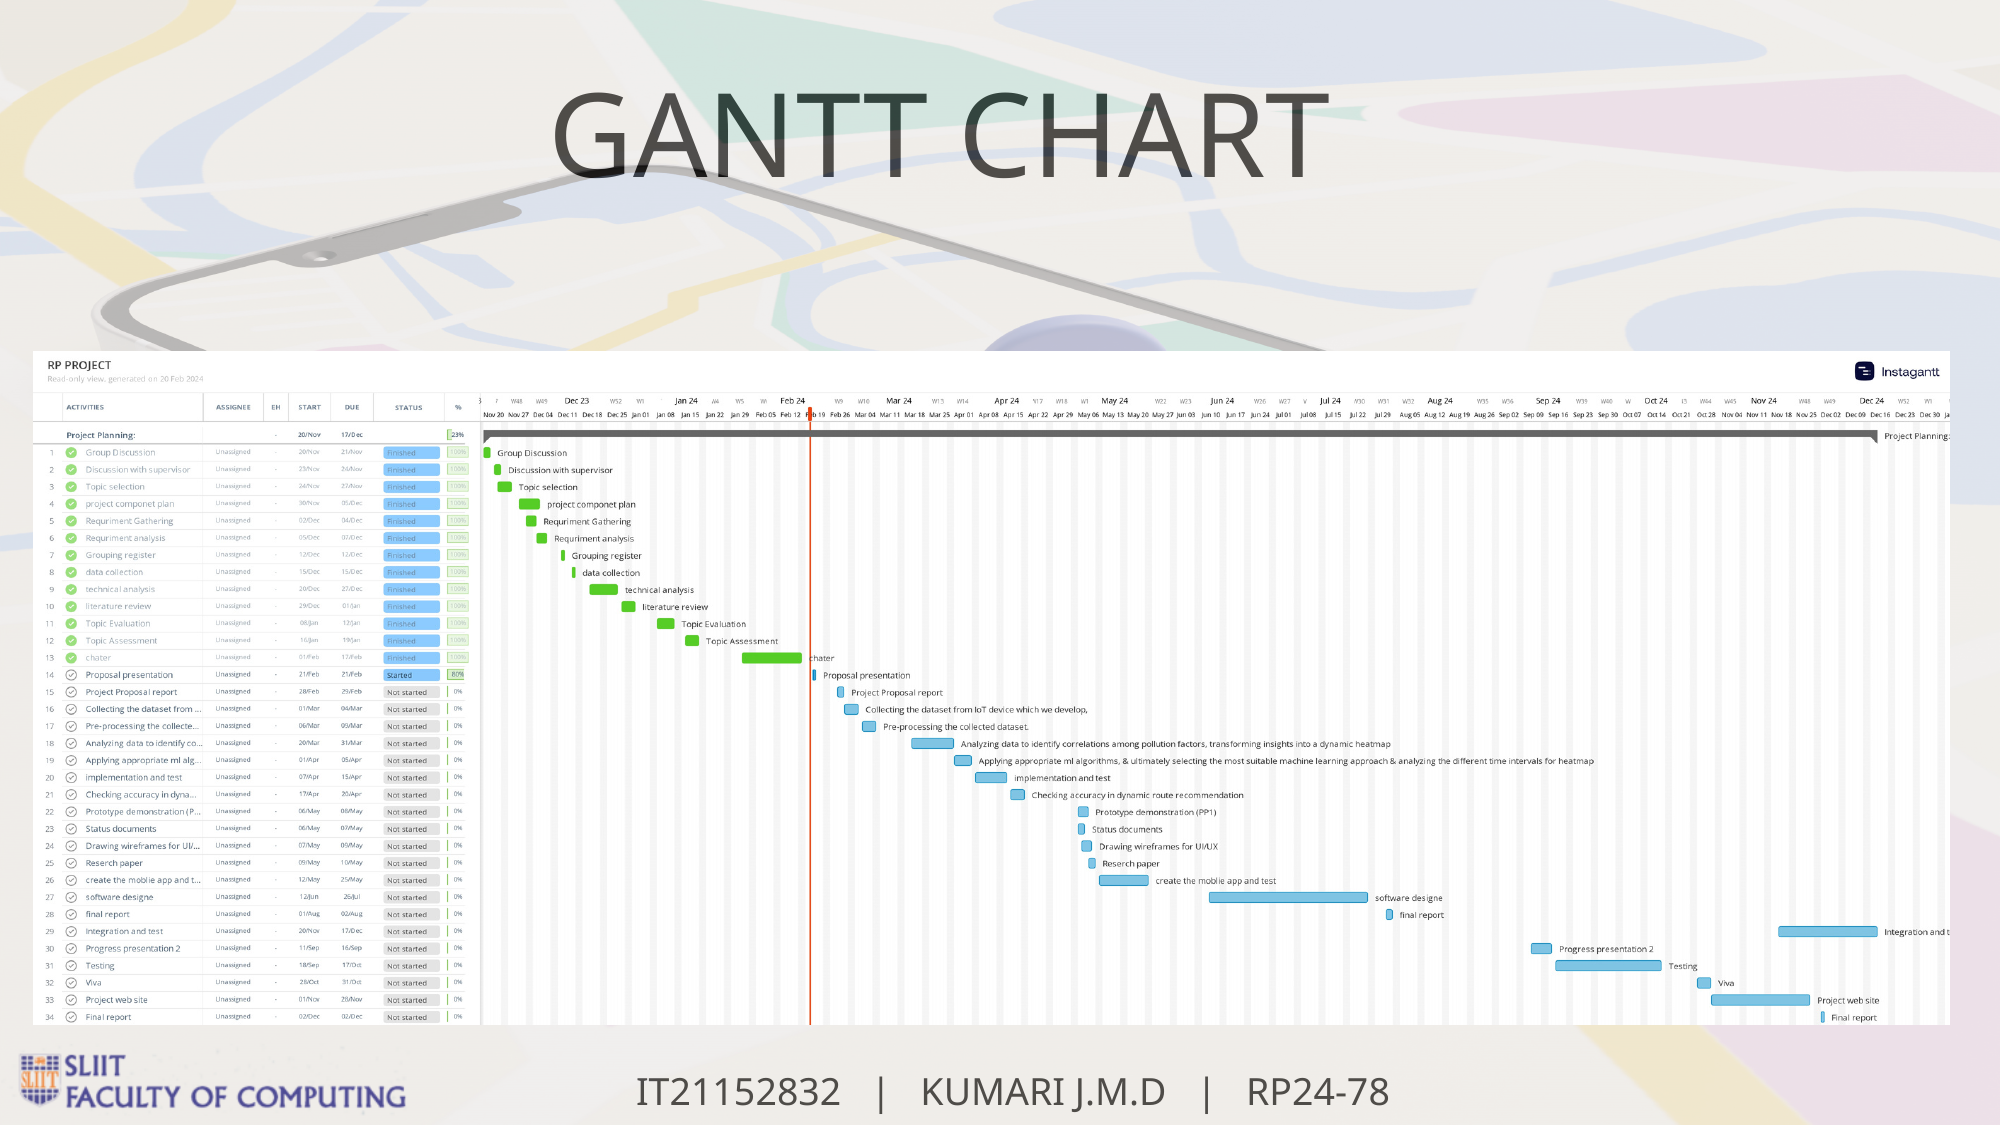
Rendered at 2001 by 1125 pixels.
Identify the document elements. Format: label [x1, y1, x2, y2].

text_box [33, 351, 1950, 1025]
text_box [0, 0, 2000, 1125]
